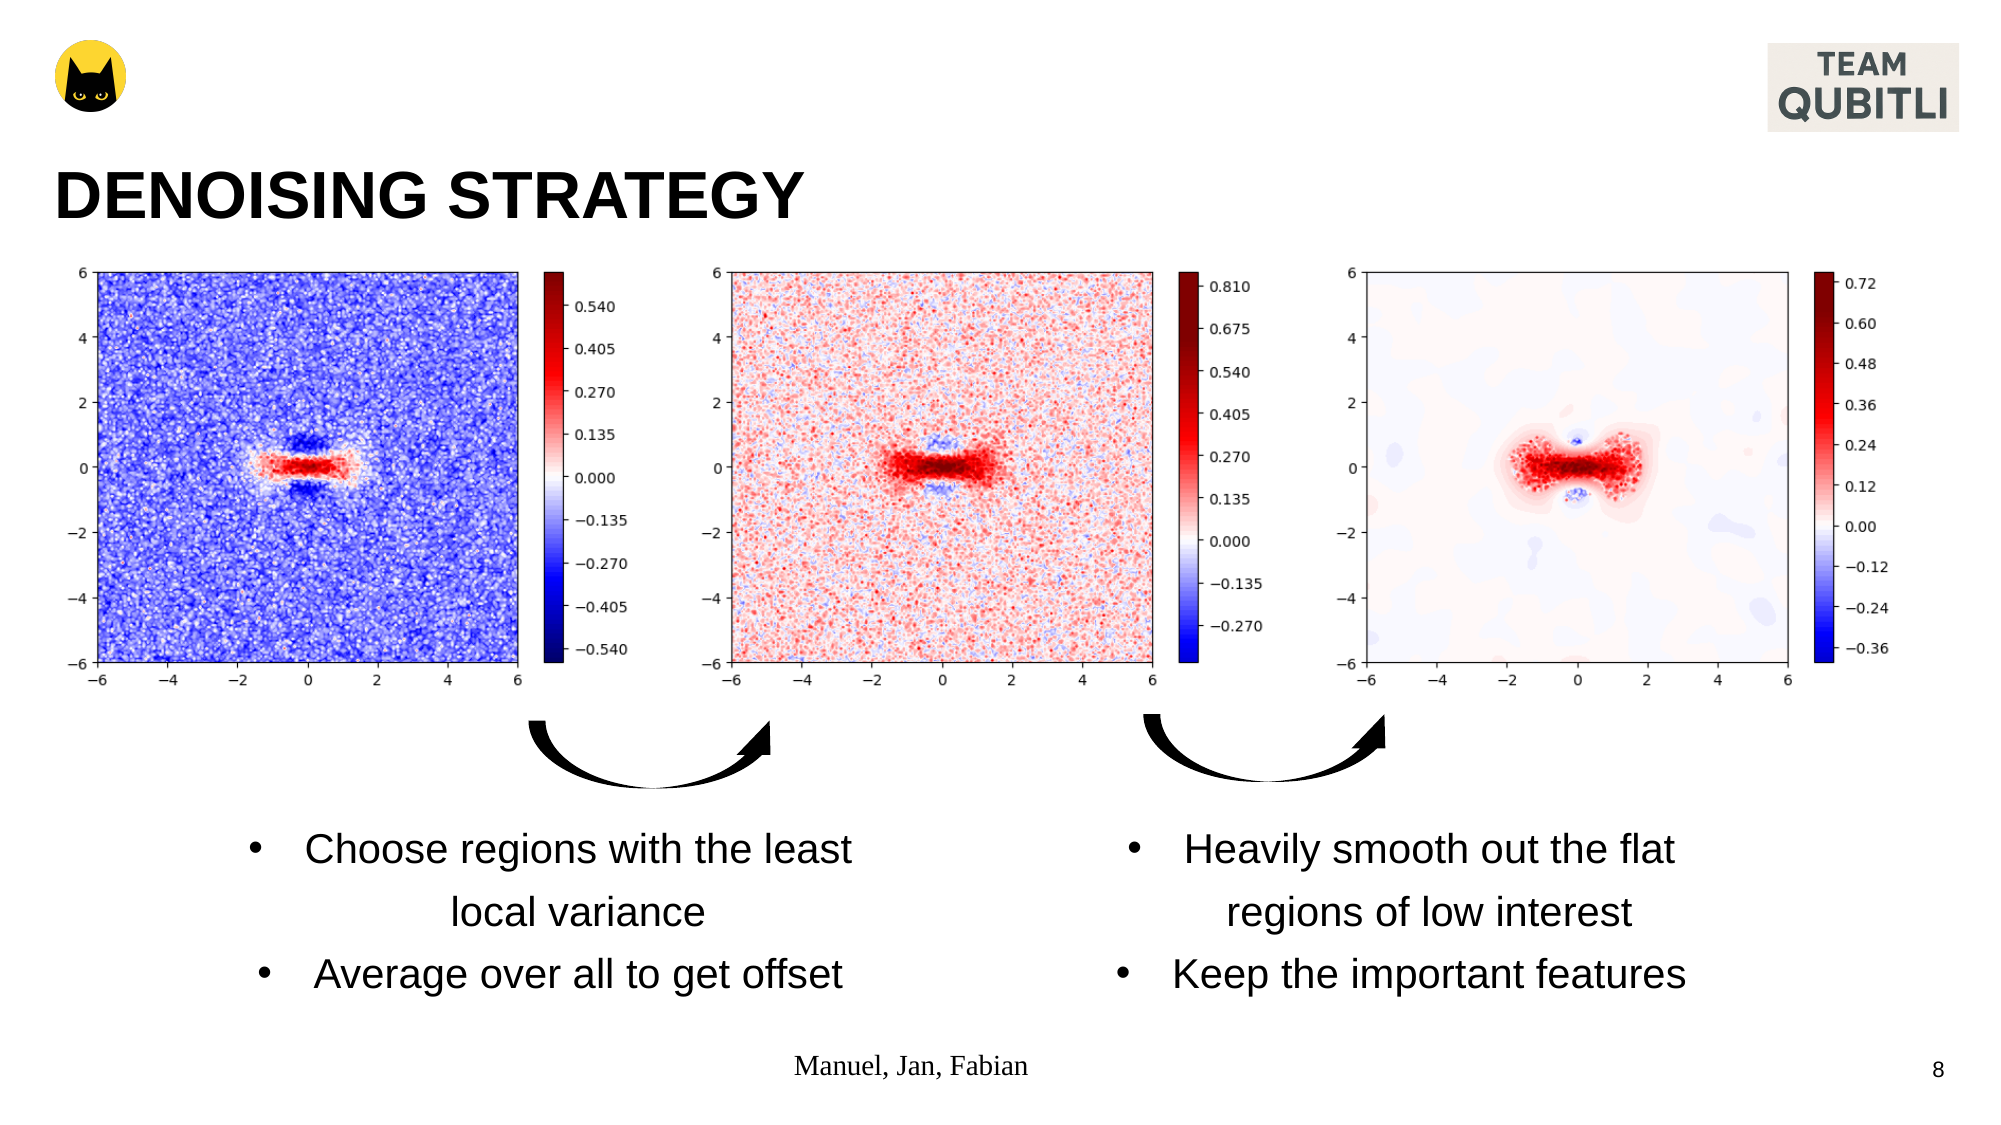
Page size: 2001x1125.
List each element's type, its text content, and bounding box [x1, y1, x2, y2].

picture [1767, 42, 1960, 133]
title DENOISING STRATEGY [54, 131, 1619, 224]
picture [1324, 256, 1899, 698]
text_box Heavily smooth out the flat regions of low interest Keep the important features [1084, 809, 1719, 998]
picture [54, 256, 638, 698]
picture [55, 40, 126, 112]
slide_number 8 [1495, 1033, 1945, 1082]
text_box Choose regions with the least local variance Average over all to get offset [232, 809, 868, 998]
text_box [1141, 711, 1388, 785]
text_box [526, 718, 773, 791]
footer Manuel, Jan, Fabian [55, 1033, 1495, 1082]
picture [689, 256, 1273, 698]
